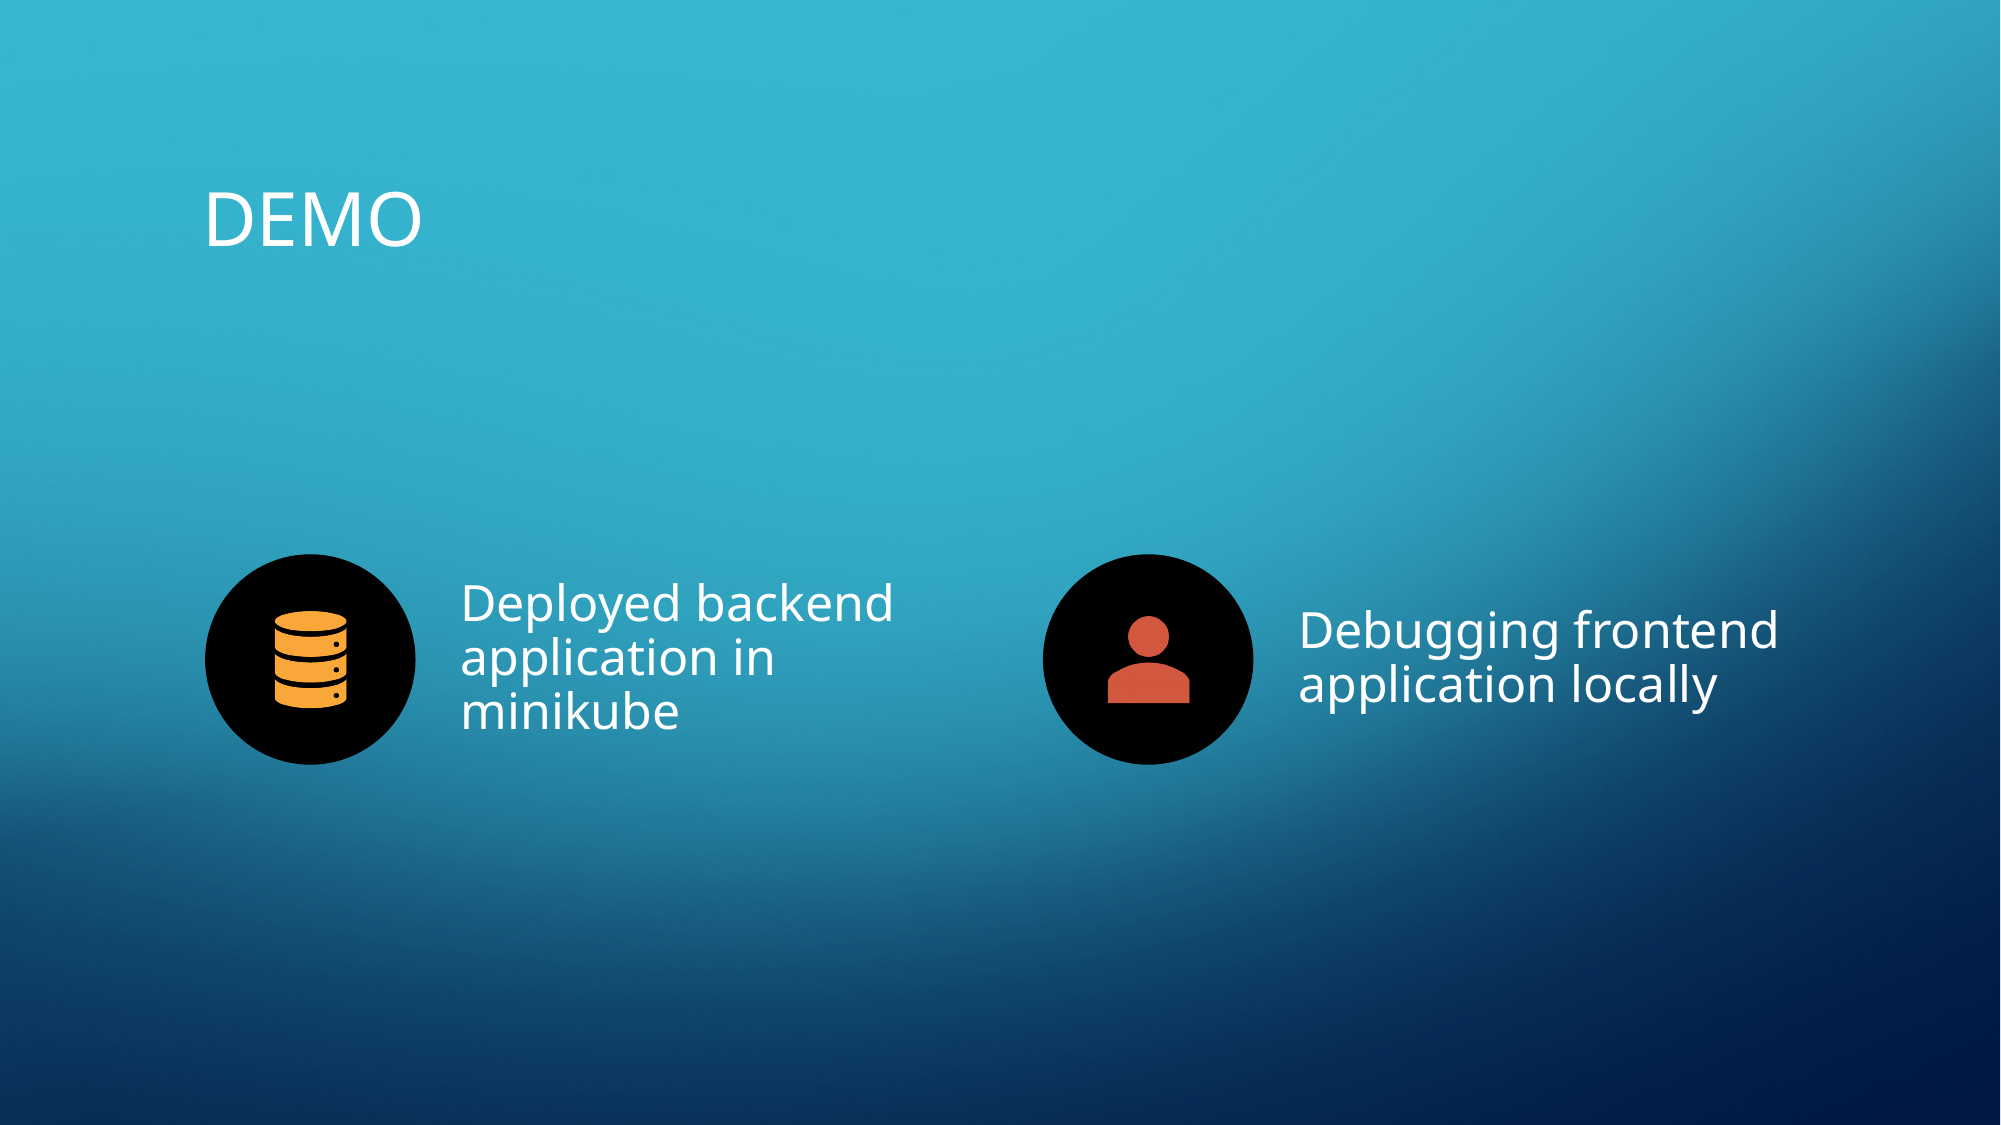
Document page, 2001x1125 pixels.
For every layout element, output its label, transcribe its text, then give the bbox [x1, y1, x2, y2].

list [186, 368, 1813, 951]
title Demo [187, 101, 1813, 344]
text_box [0, 0, 2000, 1125]
